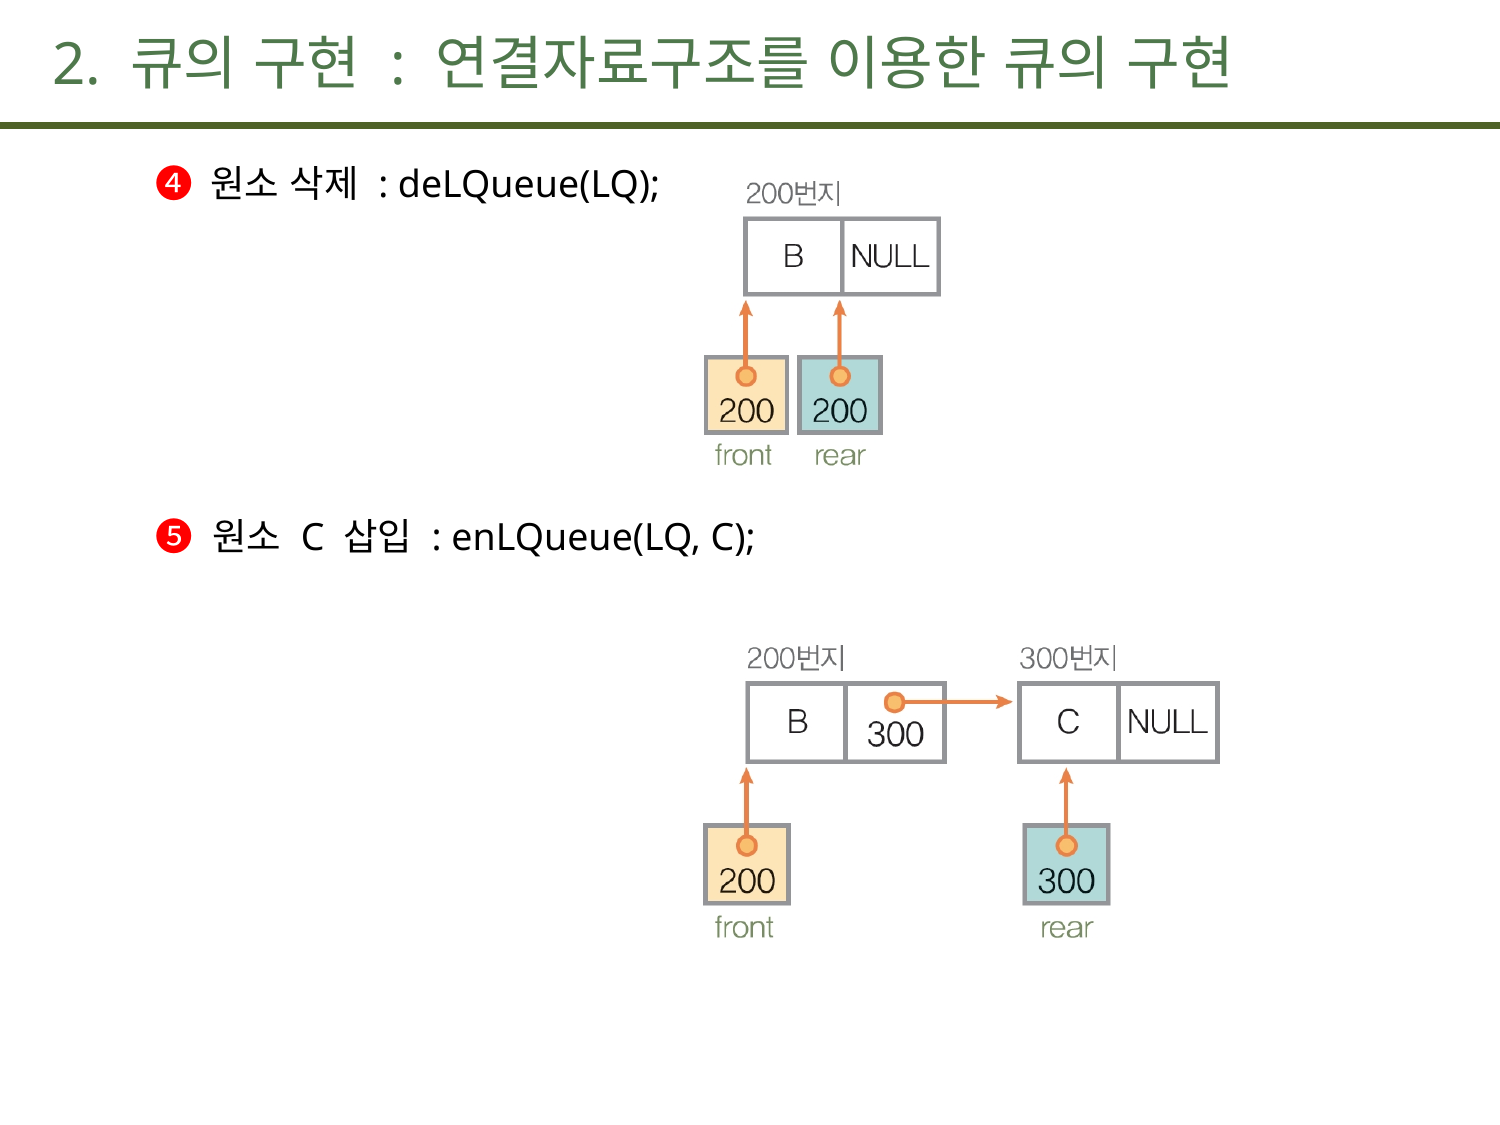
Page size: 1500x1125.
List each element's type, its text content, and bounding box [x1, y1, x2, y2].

list ➍ 원소 삭제 : deLQueue(LQ); ➎ 원소 C 삽입 : enLQueue(LQ, C); [37, 152, 1463, 1091]
picture [690, 633, 1229, 950]
title 2. 큐의 구현 : 연결자료구조를 이용한 큐의 구현 [37, 13, 1388, 109]
picture [690, 165, 954, 477]
